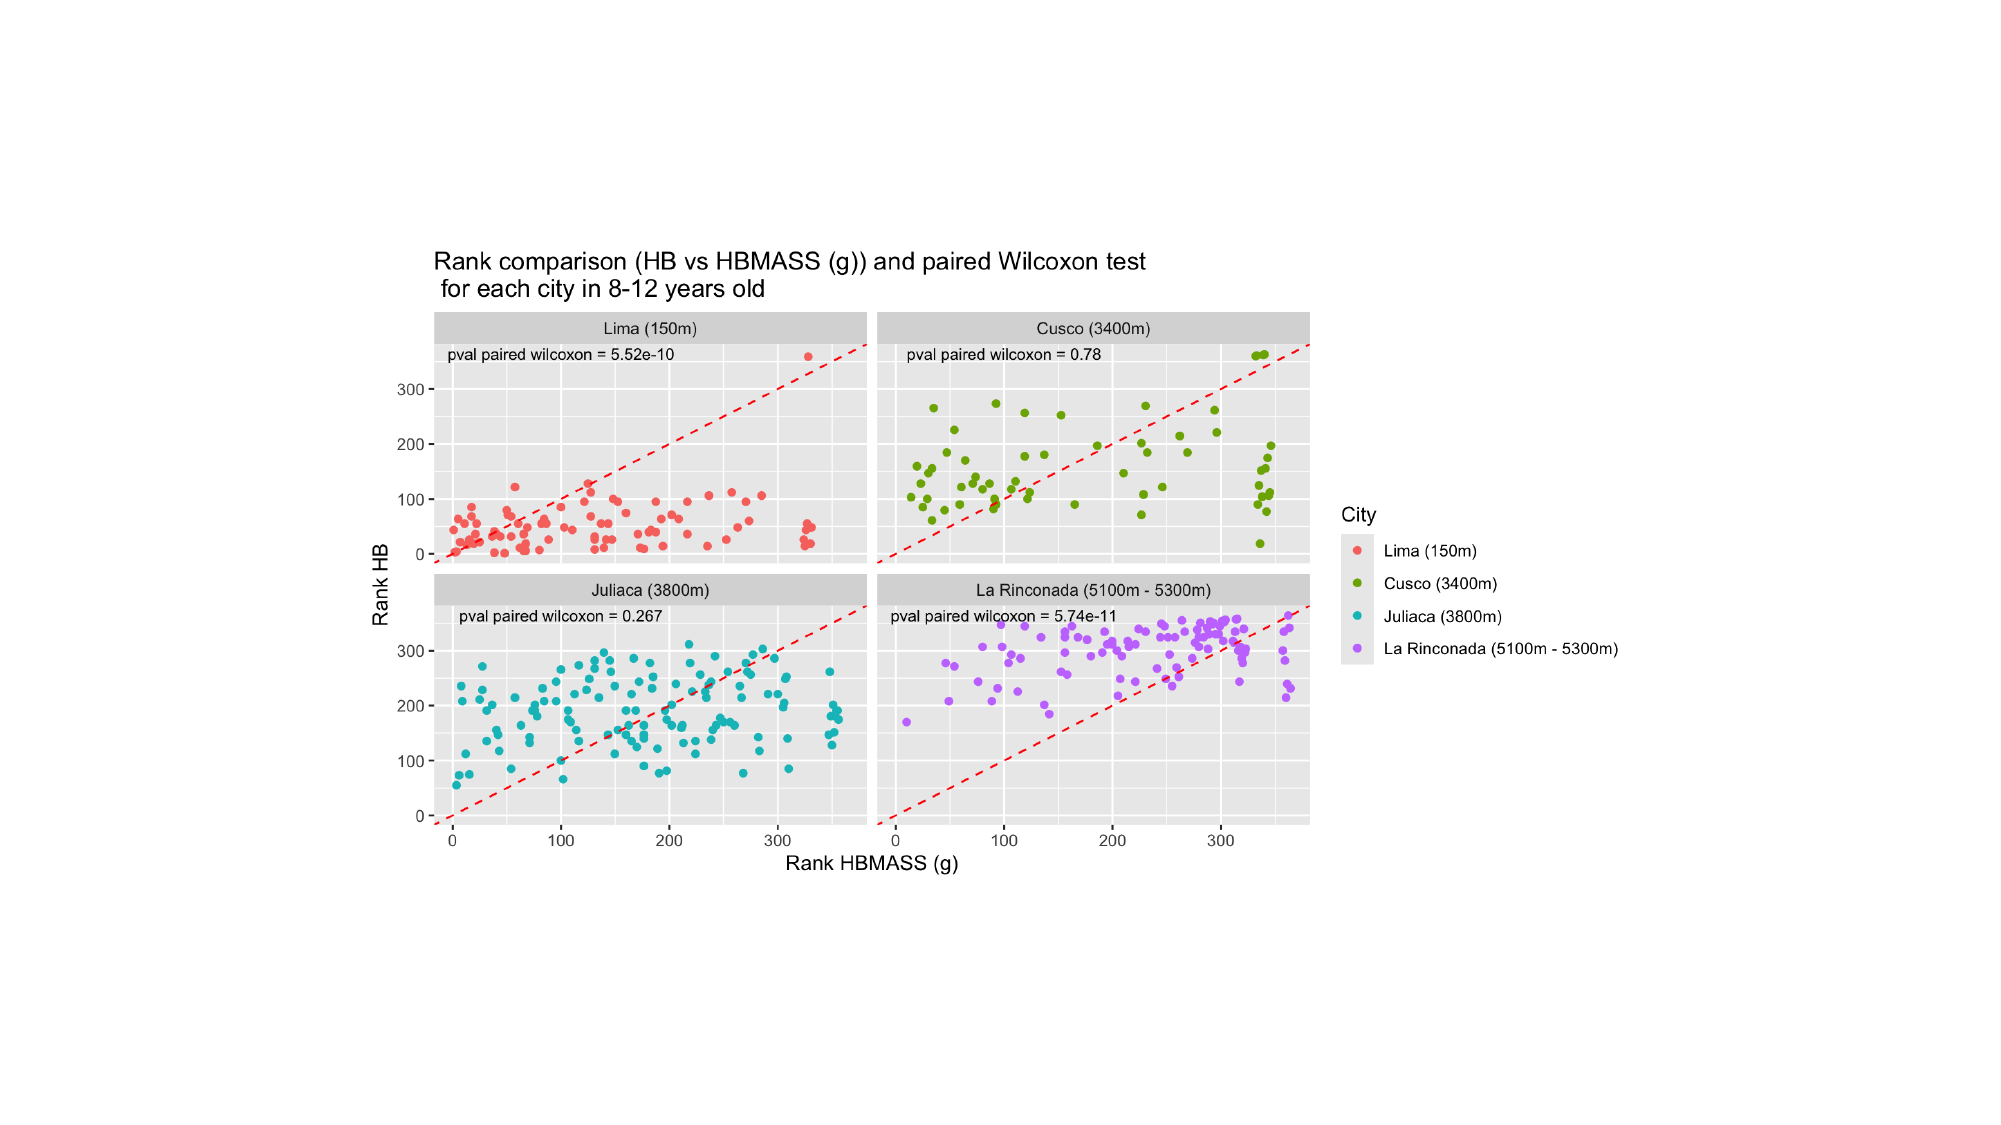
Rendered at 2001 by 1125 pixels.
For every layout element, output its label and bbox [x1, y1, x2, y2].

picture [361, 240, 1638, 884]
